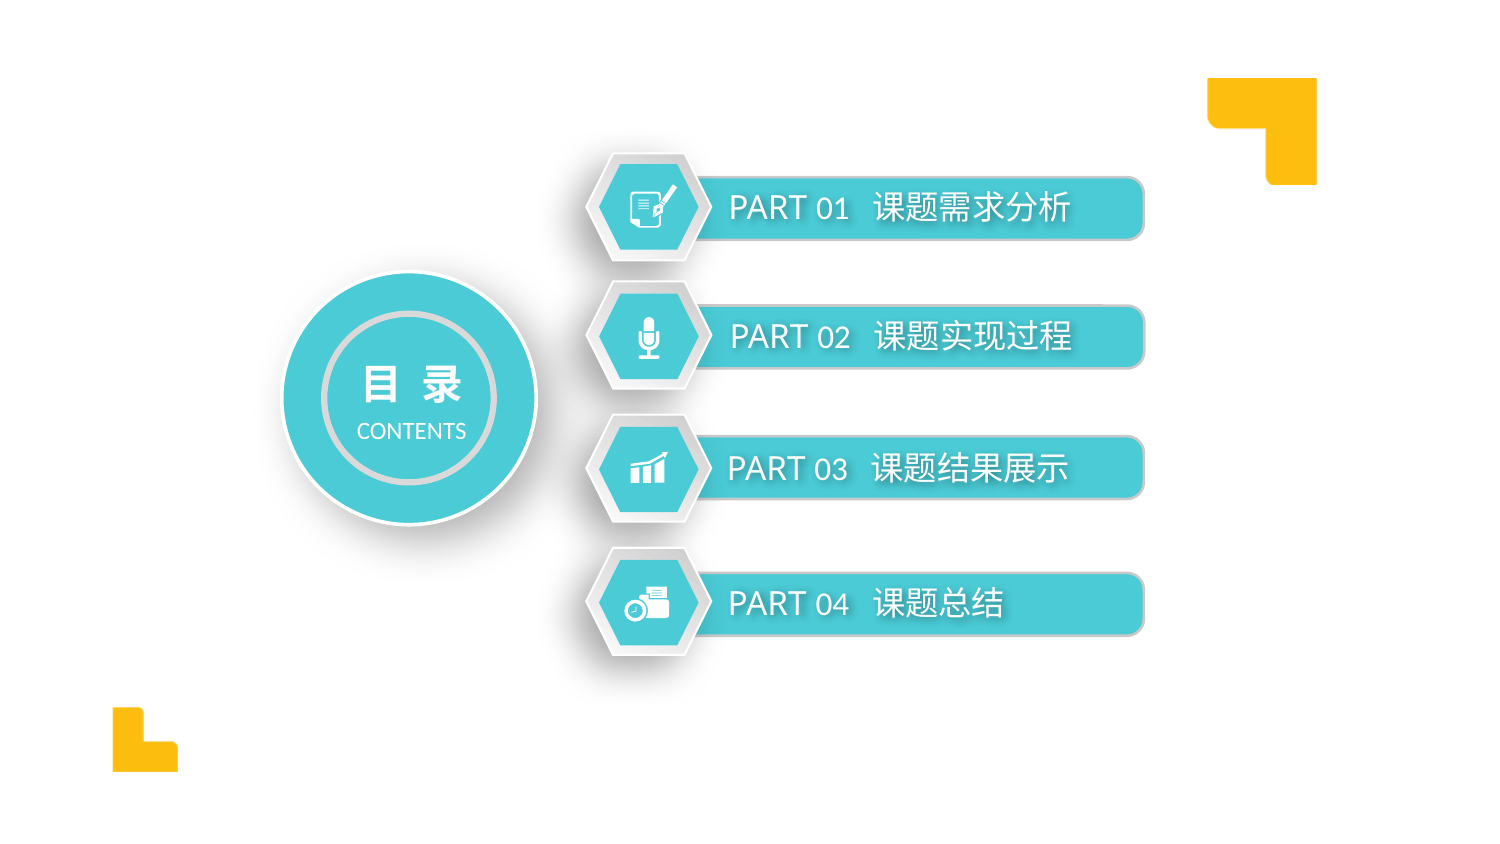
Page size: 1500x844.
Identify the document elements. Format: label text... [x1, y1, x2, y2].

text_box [624, 586, 670, 622]
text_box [586, 547, 712, 656]
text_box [586, 281, 1157, 389]
text_box PART 03 课题结果展示 [711, 439, 1135, 495]
picture [1207, 78, 1317, 185]
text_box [281, 271, 537, 525]
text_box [586, 153, 1145, 261]
text_box [598, 426, 699, 513]
picture [113, 708, 177, 771]
text_box [702, 436, 1133, 443]
text_box [654, 458, 665, 483]
text_box [630, 451, 669, 467]
text_box [586, 414, 712, 522]
text_box [630, 467, 640, 483]
text_box [642, 465, 652, 483]
text_box PART 04 课题总结 [717, 574, 1135, 629]
